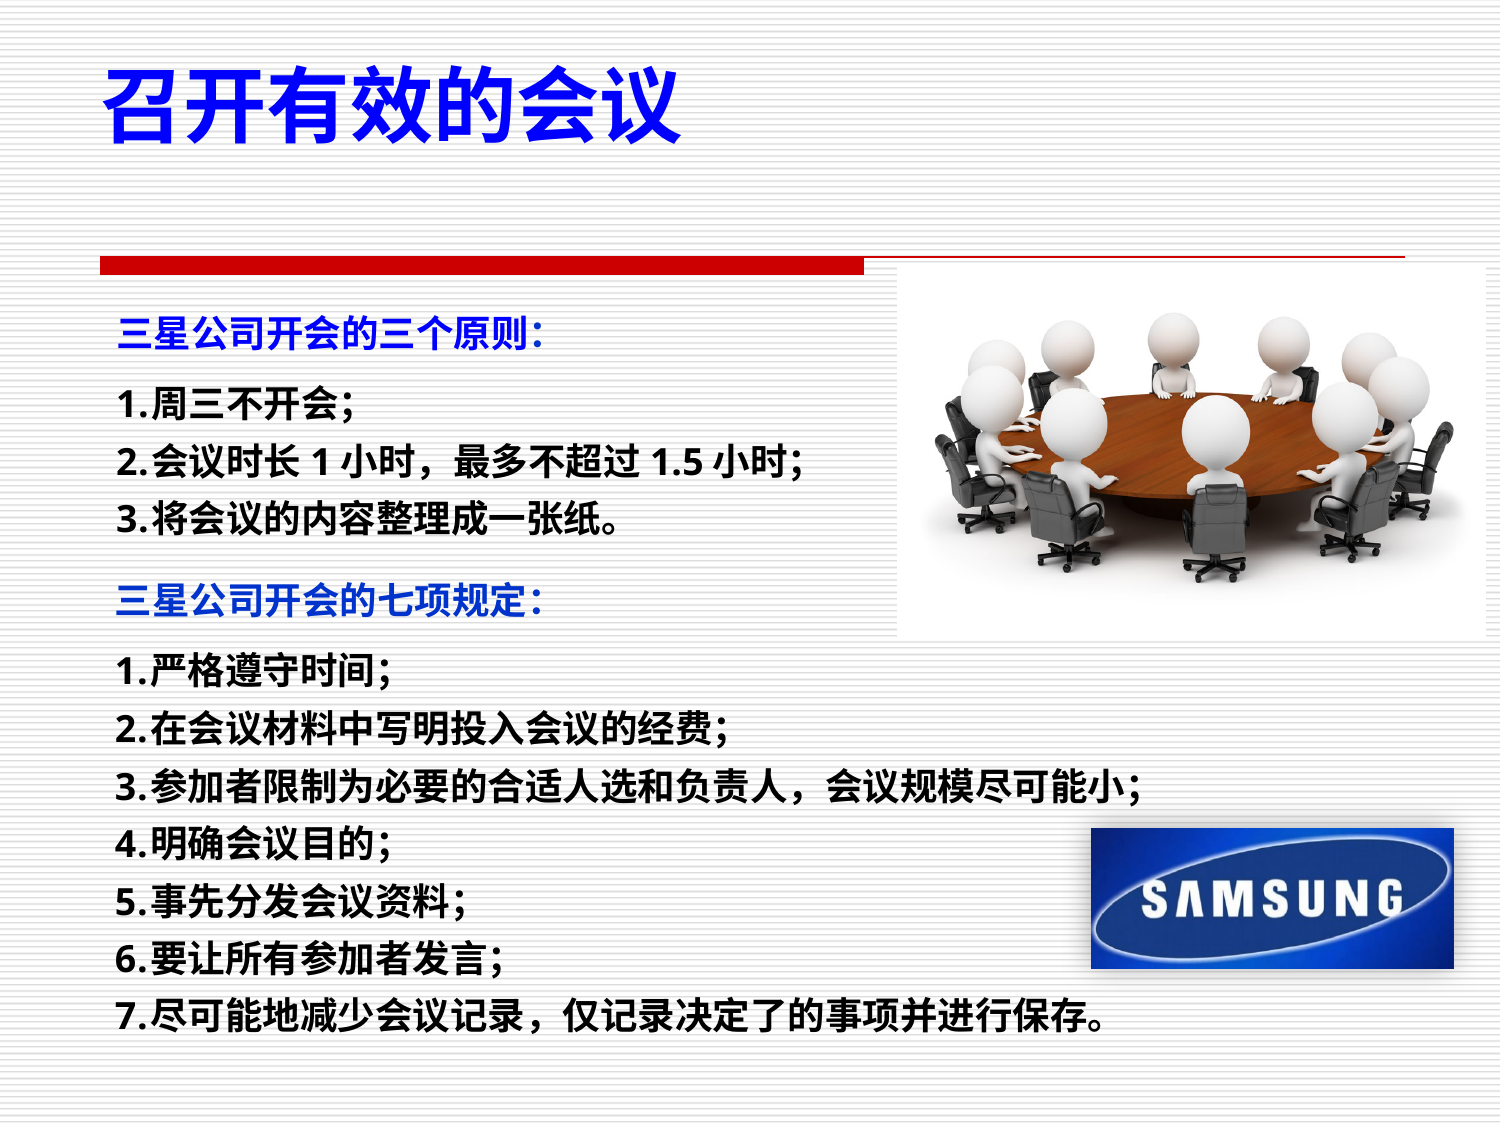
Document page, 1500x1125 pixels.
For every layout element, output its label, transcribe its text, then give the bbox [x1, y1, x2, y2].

text_box 三星公司开会的七项规定： 严格遵守时间； 在会议材料中写明投入会议的经费； 参加者限制为必要的合适人选和负责人，会议规模尽可能小； 明确会议目的； 事先分发会议资料； 要让所有参加者发言； 尽可能地减少会议记录，仅记录决定了的事项并进行保存。 [100, 570, 1362, 1045]
text_box 召开有效的会议 [85, 45, 809, 155]
picture [0, 0, 1500, 1125]
text_box 三星公司开会的三个原则： 周三不开会； 会议时长1小时，最多不超过1.5小时； 将会议的内容整理成一张纸。 [101, 303, 892, 548]
